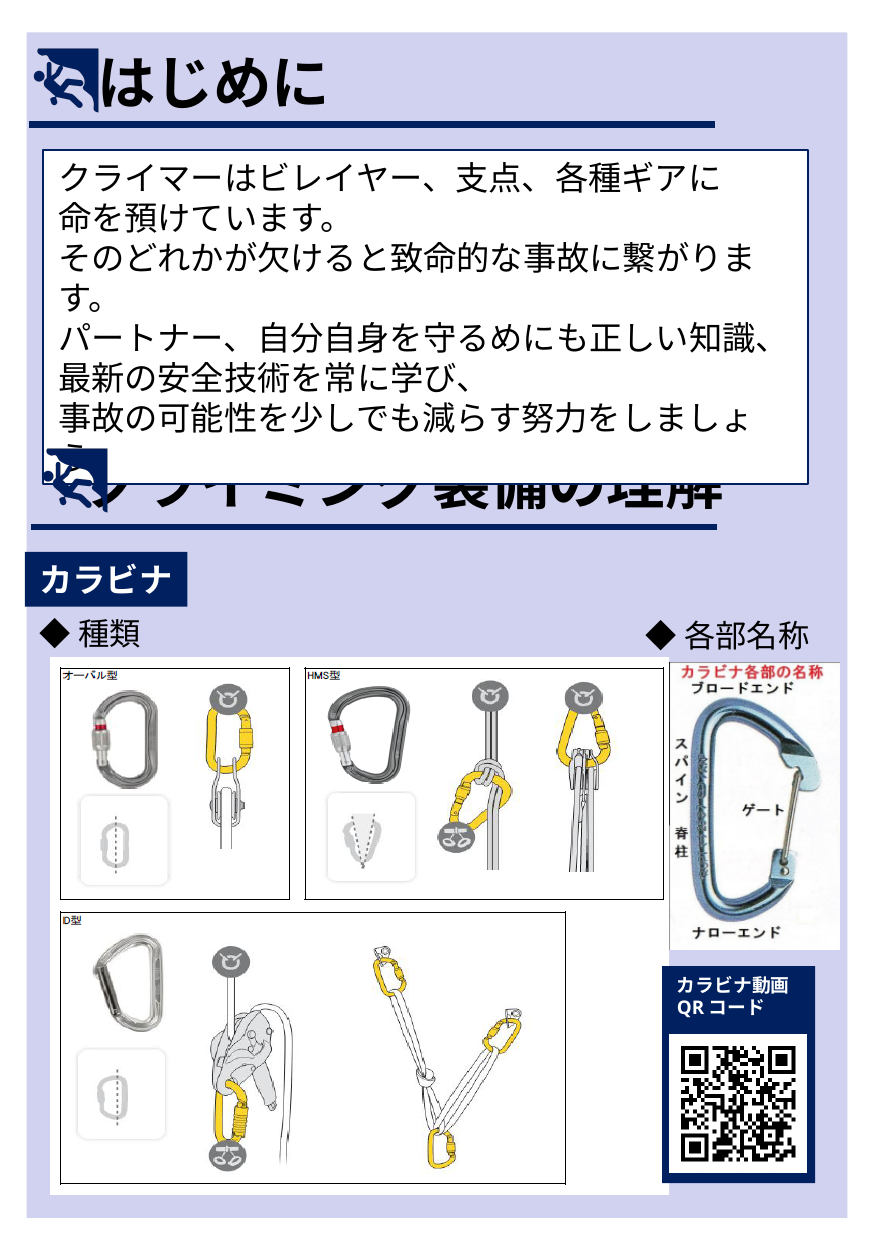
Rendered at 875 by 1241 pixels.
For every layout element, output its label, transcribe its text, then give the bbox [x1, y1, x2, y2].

text_box クライマーはビレイヤー、支点、各種ギアに 命を預けています。 そのどれかが欠けると致命的な事故に繋がります。 パートナー、自分自身を守るめにも正しい知識、 最新の安全技術を常に学び、 事故の可能性を少しでも減らす努力をしましょう。 [43, 150, 809, 485]
text_box カラビナ [24, 551, 188, 607]
text_box はじめに [82, 38, 345, 121]
slide_number 1 [626, 1129, 831, 1216]
text_box ◆各部名称 [630, 609, 840, 662]
picture [29, 43, 103, 117]
text_box ◆種類 [24, 607, 324, 660]
picture [47, 657, 840, 1198]
text_box クライミング装備の理解 [68, 485, 739, 524]
text_box [26, 31, 848, 1219]
text_box カラビナ動画 QRコード [670, 966, 816, 1129]
picture [38, 443, 112, 517]
